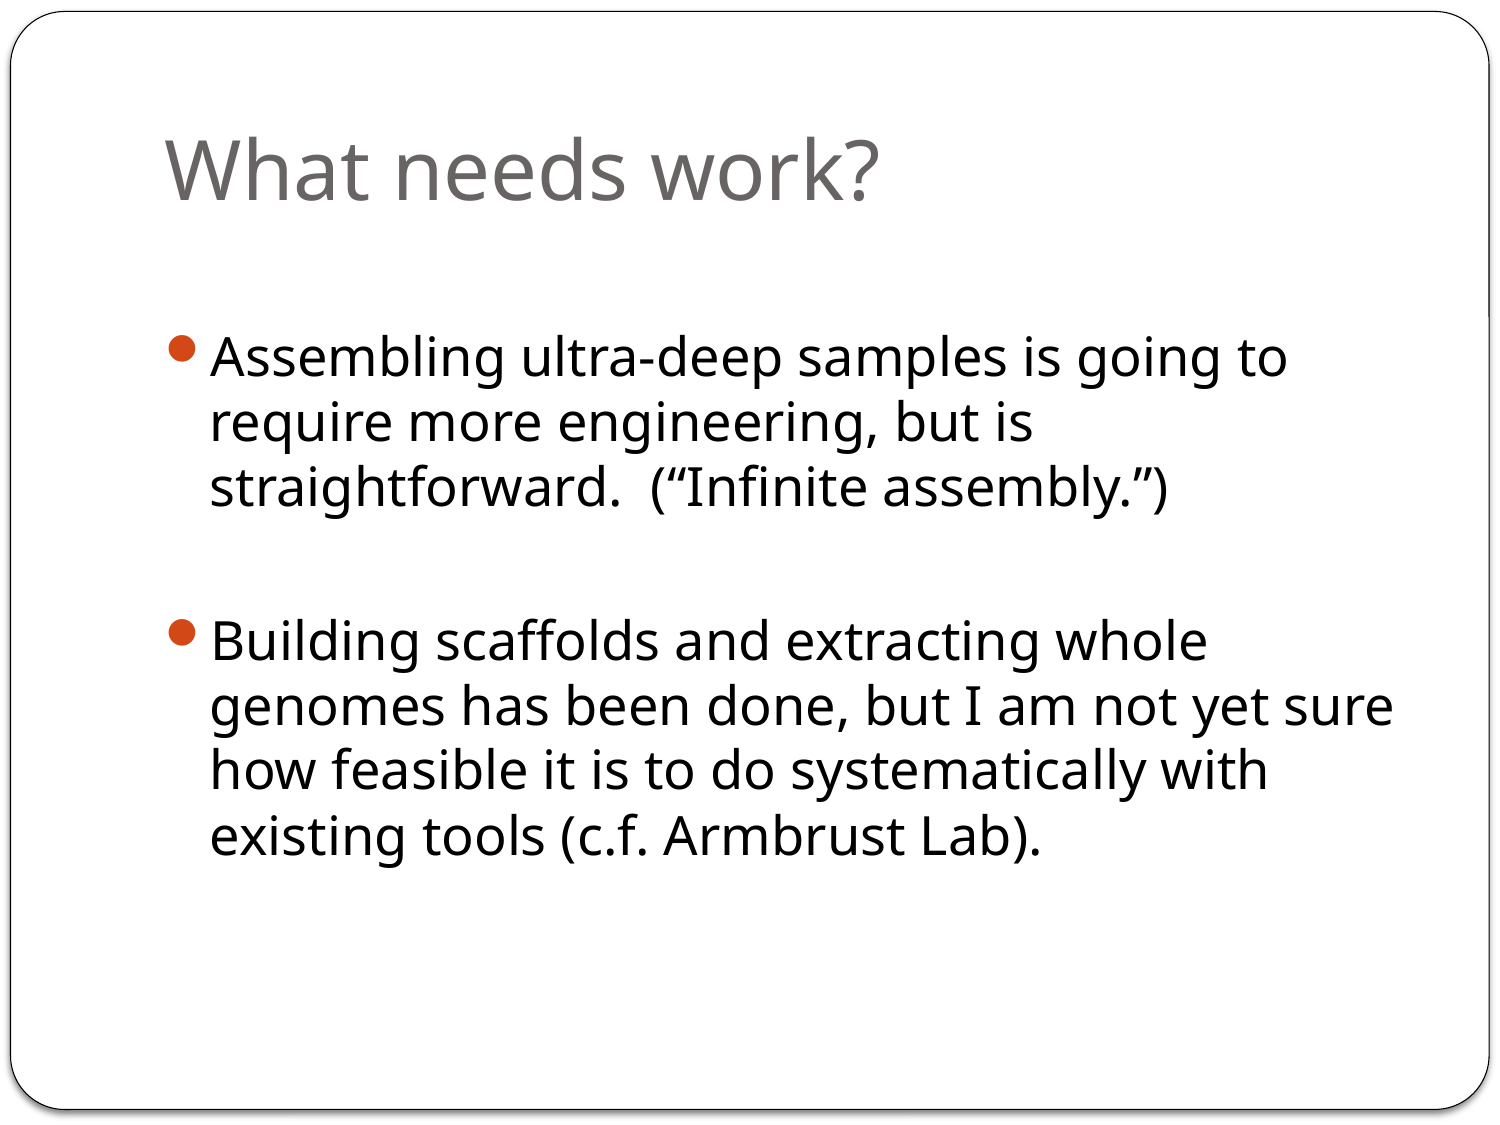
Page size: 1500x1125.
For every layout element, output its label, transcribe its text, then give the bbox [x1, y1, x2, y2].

list Assembling ultra-deep samples is going to require more engineering, but is straightforward. (“Infinite assembly.”) Building scaffolds and extracting whole genomes has been done, but I am not yet sure how feasible it is to do systematically with existing tools (c.f. Armbrust Lab). [150, 237, 1425, 988]
title What needs work? [150, 45, 1425, 233]
